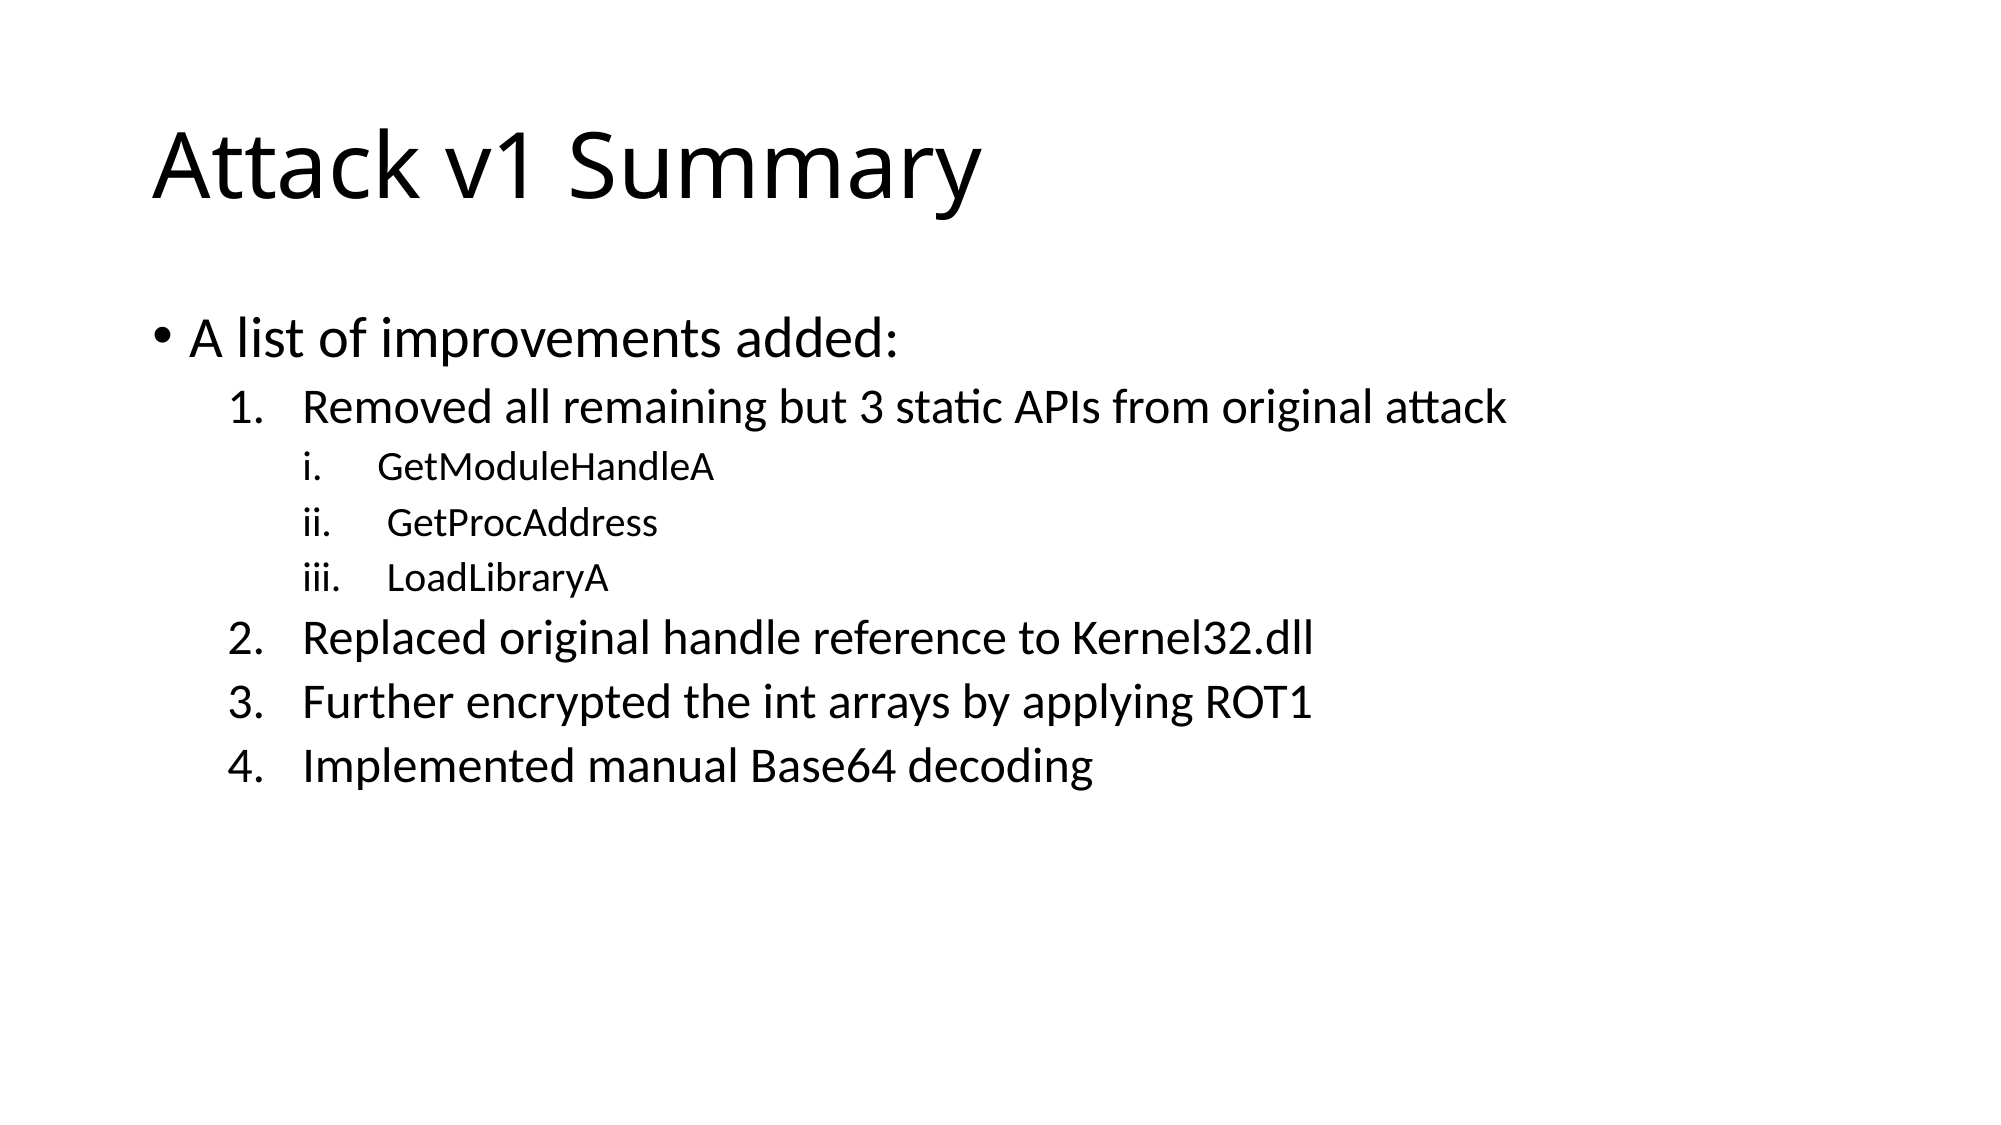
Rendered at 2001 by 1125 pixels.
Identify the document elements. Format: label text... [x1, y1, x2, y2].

list A list of improvements added: Removed all remaining but 3 static APIs from original attack GetModuleHandleA GetProcAddress LoadLibraryA Replaced original handle reference to Kernel32.dll Further encrypted the int arrays by applying ROT1 Implemented manual Base64 decoding [137, 299, 1863, 1014]
title Attack v1 Summary [137, 59, 1863, 278]
